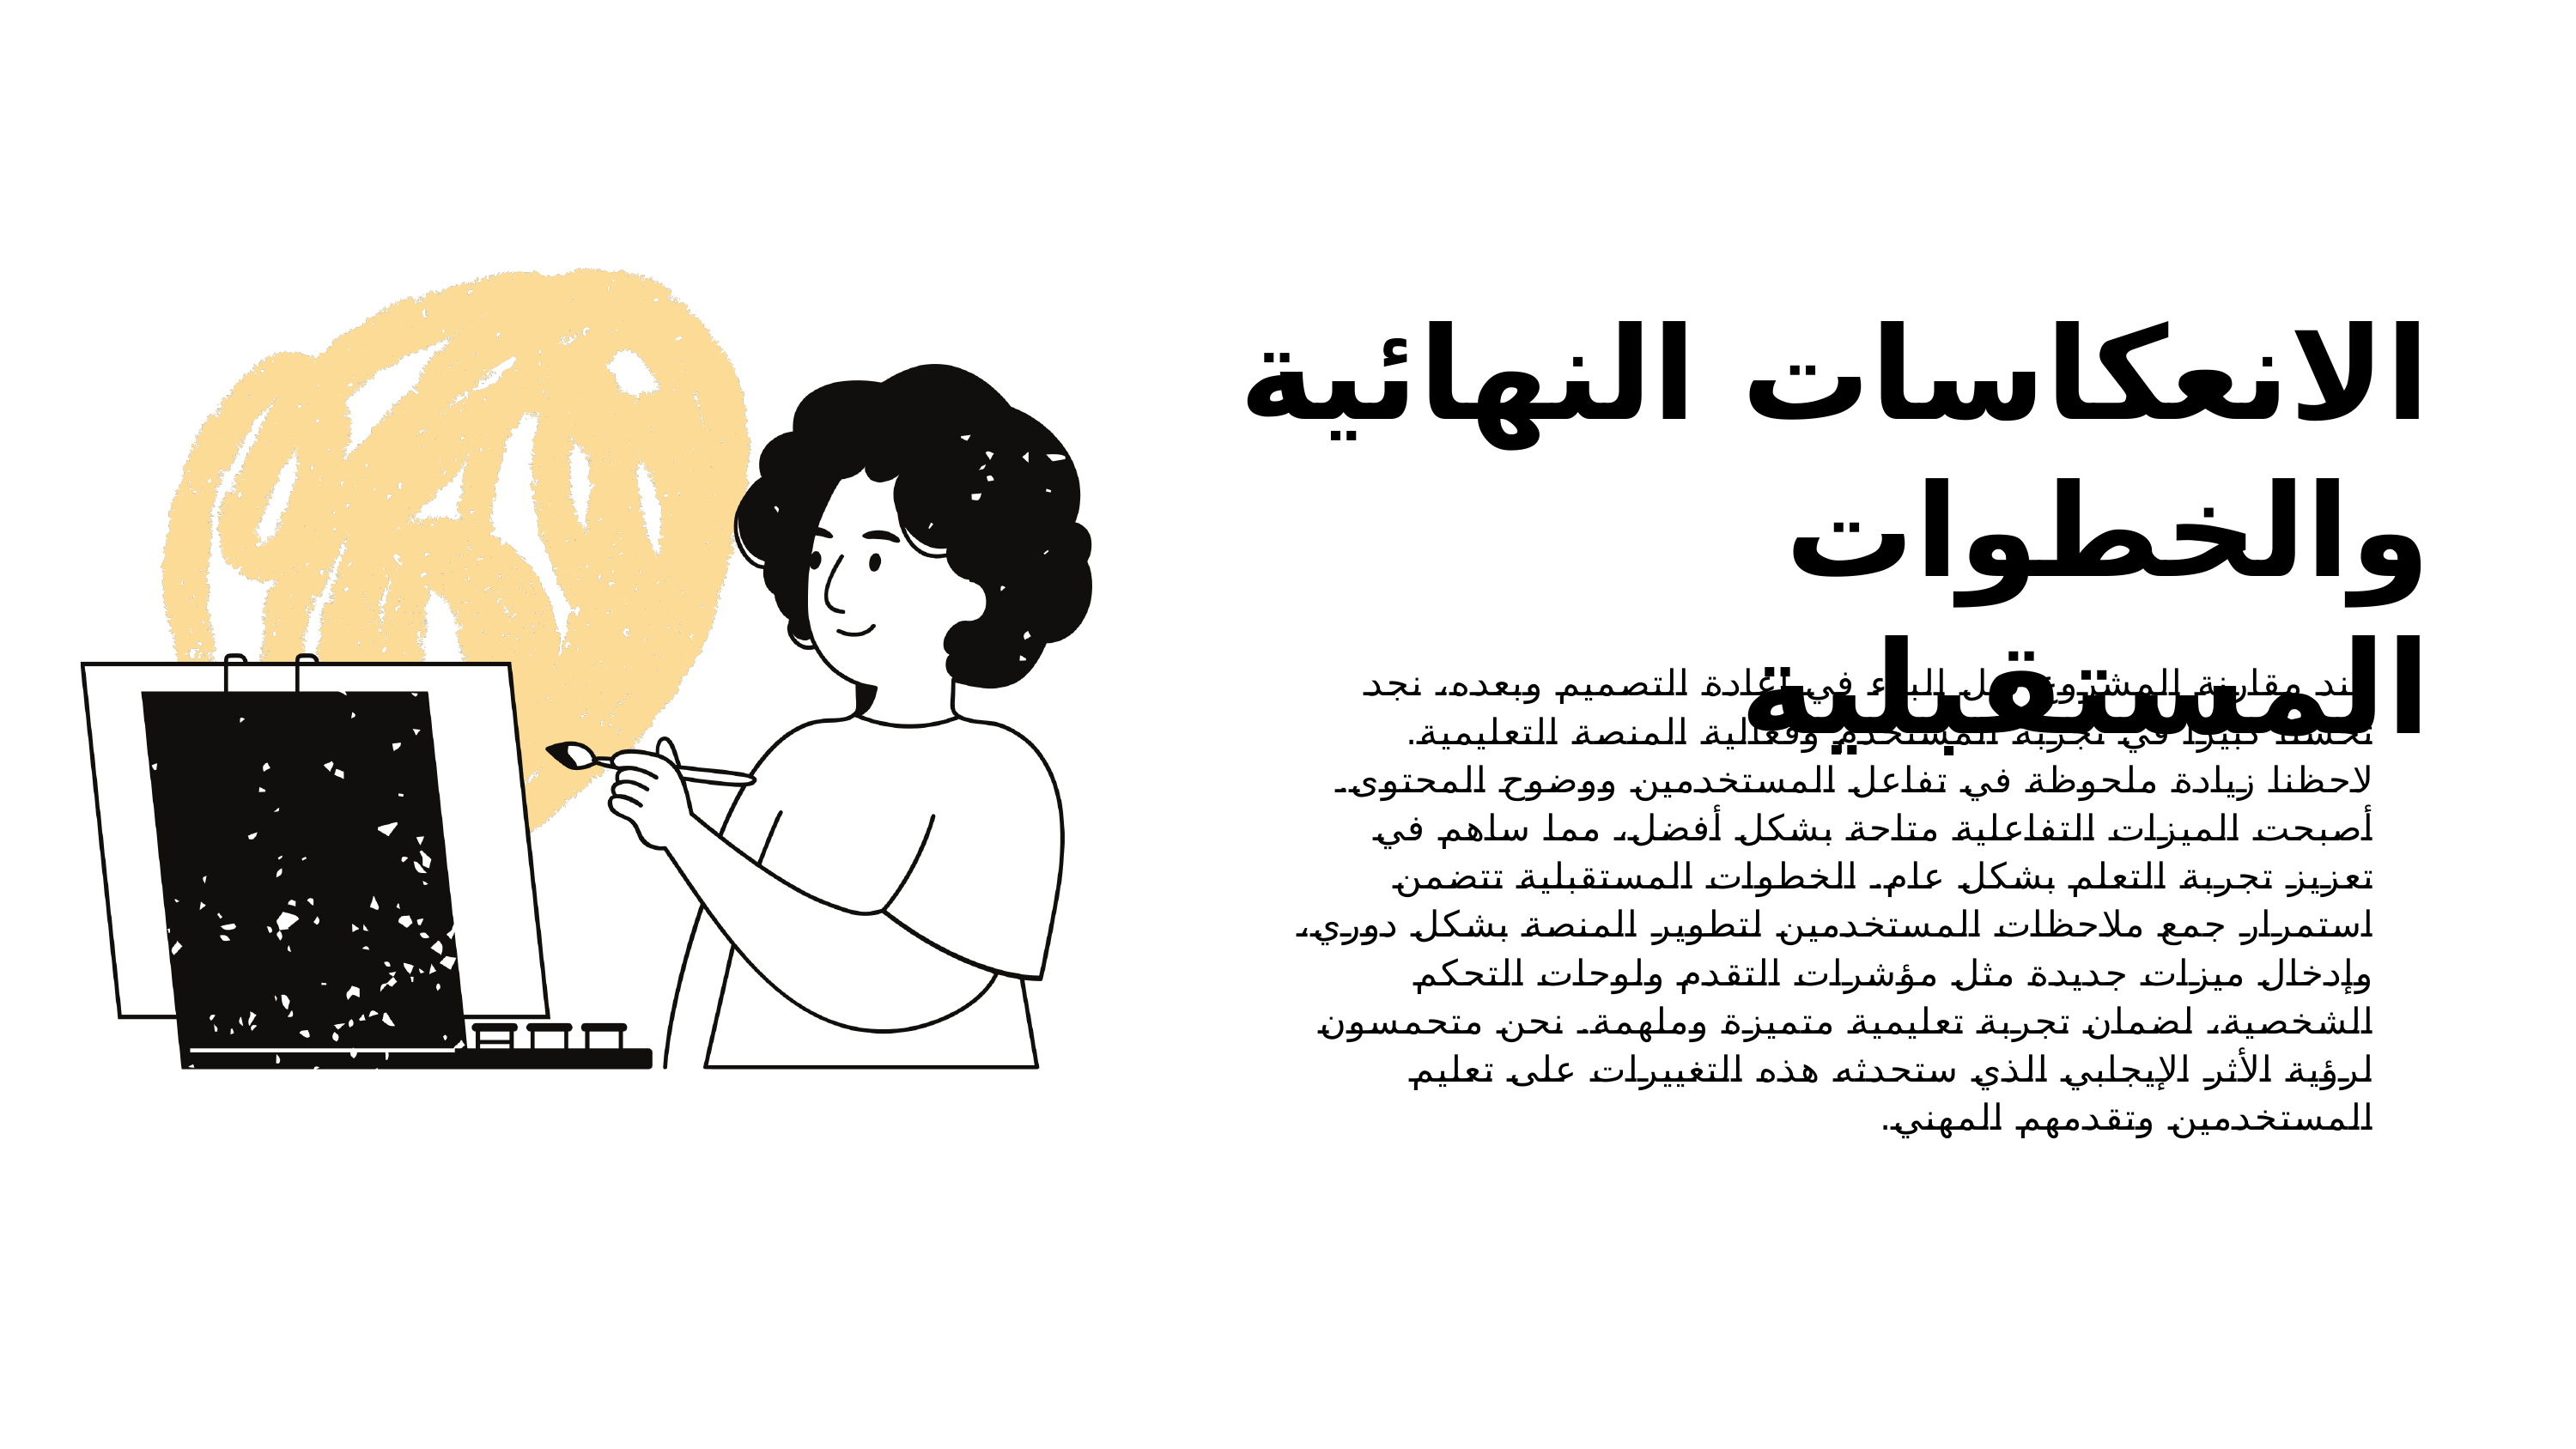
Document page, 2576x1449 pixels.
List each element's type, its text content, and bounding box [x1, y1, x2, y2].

text_box الانعكاسات النهائية والخطوات المستقبلية [1091, 288, 2432, 760]
text_box [80, 363, 1092, 1070]
text_box [160, 266, 753, 363]
text_box عند مقارنة المشروع قبل البدء في إعادة التصميم وبعده، نجد تحسنًا كبيرًا في تجربة المستخدم وفعالية المنصة التعليمية. لاحظنا زيادة ملحوظة في تفاعل المستخدمين ووضوح المحتوى. أصبحت الميزات التفاعلية متاحة بشكل أفضل، مما ساهم في تعزيز تجربة التعلم بشكل عام. الخطوات المستقبلية تتضمن استمرار جمع ملاحظات المستخدمين لتطوير المنصة بشكل دوري، وإدخال ميزات جديدة مثل مؤشرات التقدم ولوحات التحكم الشخصية، لضمان تجربة تعليمية متميزة وملهمة. نحن متحمسون لرؤية الأثر الإيجابي الذي ستحدثه هذه التغييرات على تعليم المستخدمين وتقدمهم المهني. [1287, 654, 2374, 1186]
